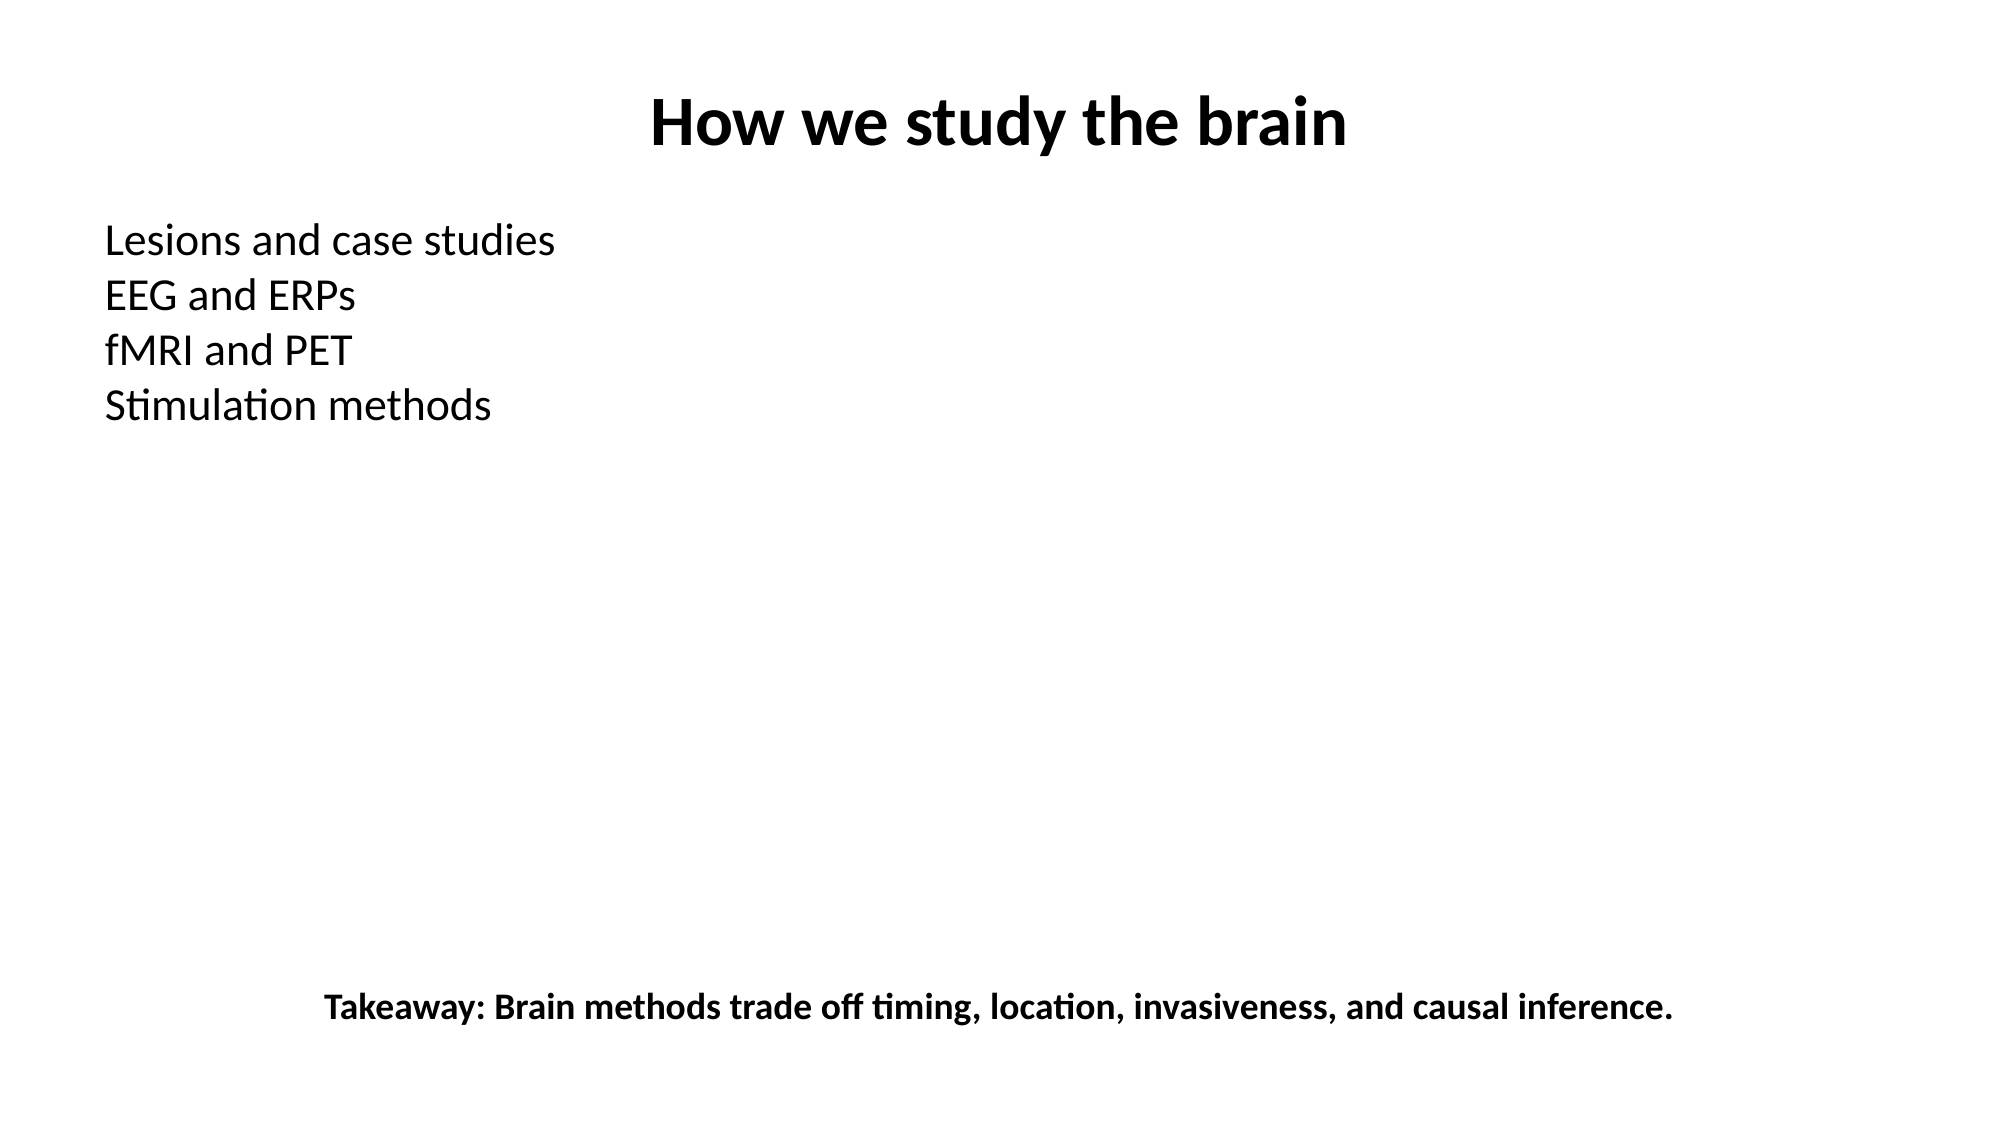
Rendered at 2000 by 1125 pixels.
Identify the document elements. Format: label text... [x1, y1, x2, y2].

text_box Lesions and case studies EEG and ERPs fMRI and PET Stimulation methods [89, 202, 1910, 438]
text_box How we study the brain [635, 67, 1365, 168]
text_box Takeaway: Brain methods trade off timing, location, invasiveness, and causal inference. [309, 974, 1691, 1035]
